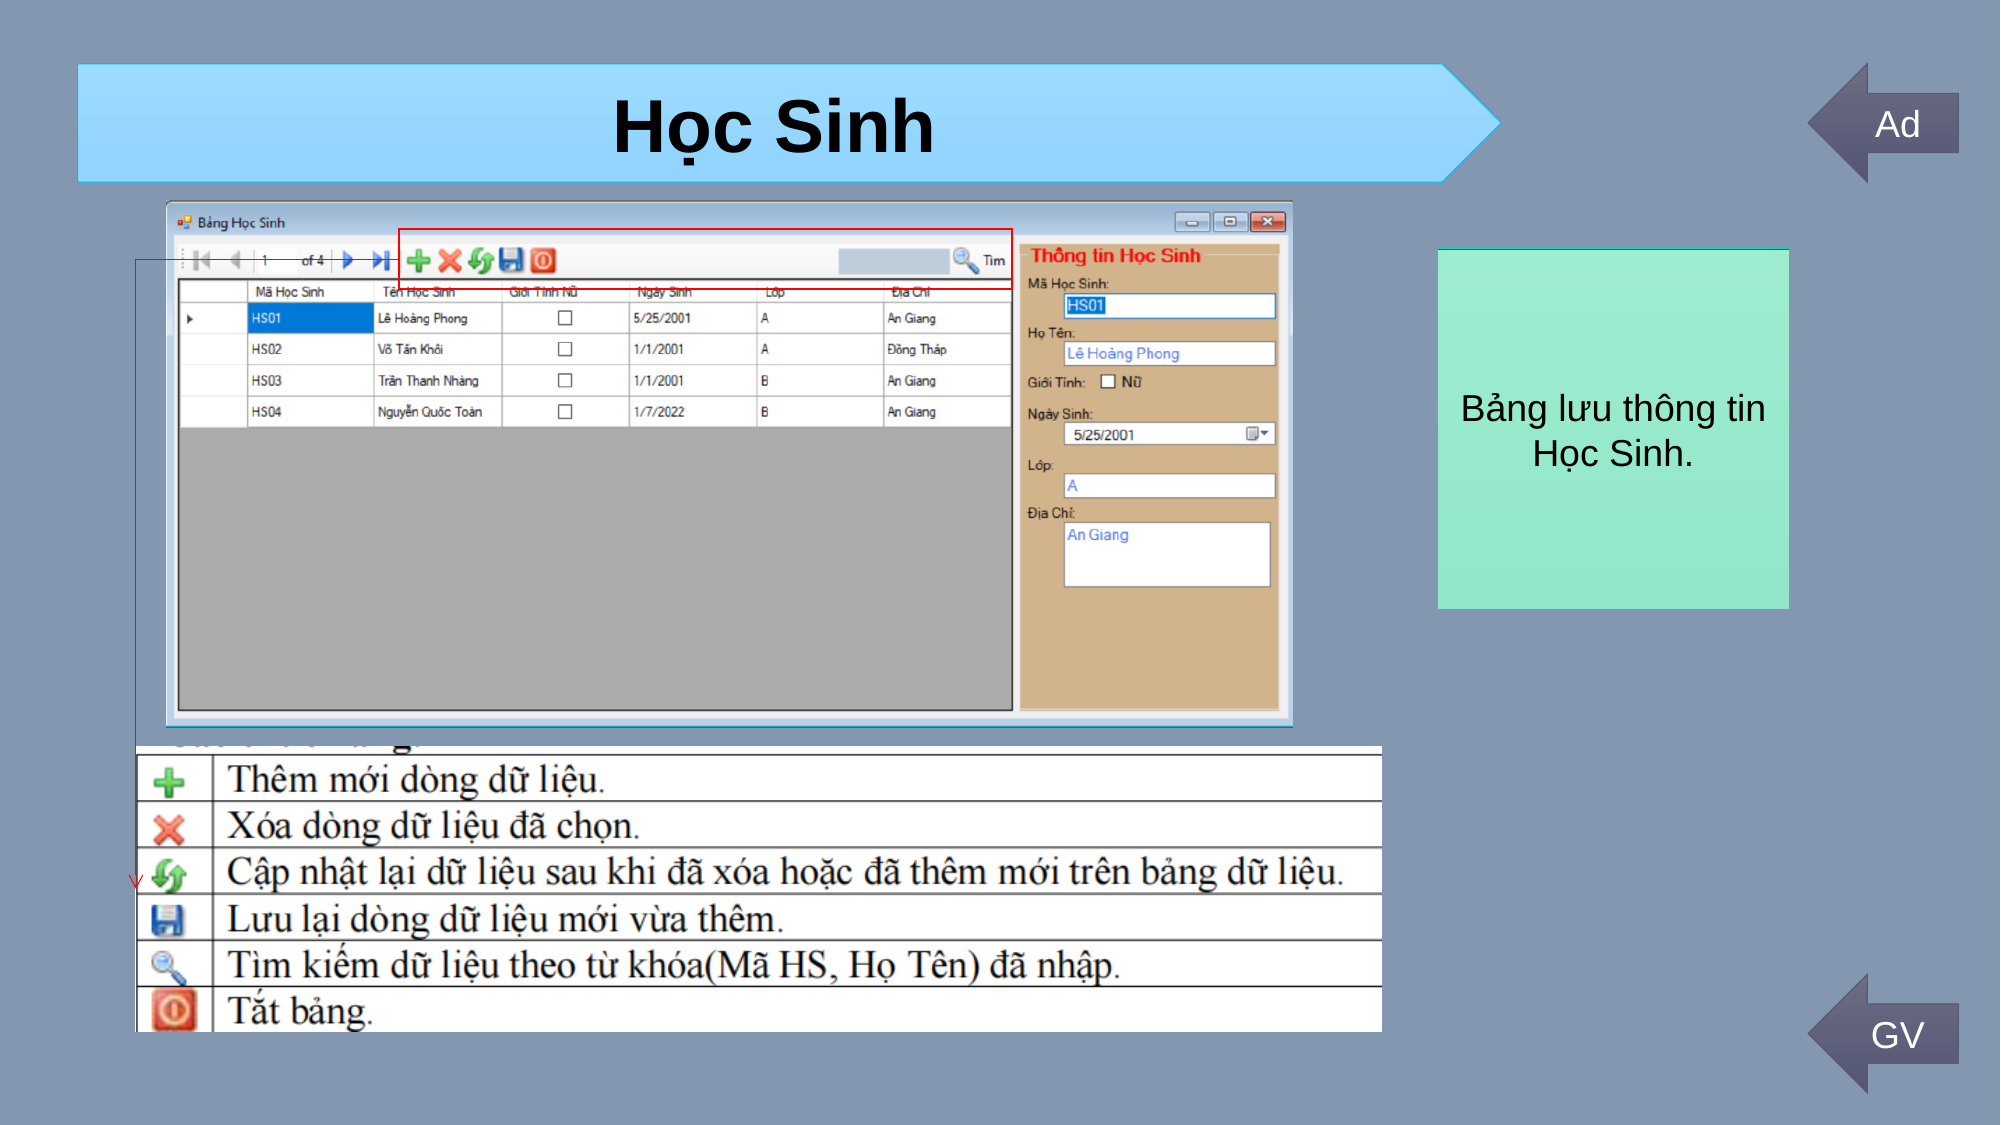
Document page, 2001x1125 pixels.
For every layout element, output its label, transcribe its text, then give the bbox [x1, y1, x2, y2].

text_box Học Sinh [77, 63, 1502, 183]
text_box Ad [1807, 62, 1959, 184]
text_box Bảng lưu thông tin Học Sinh. [1437, 248, 1790, 610]
picture [166, 200, 1293, 728]
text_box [135, 259, 400, 890]
picture [135, 746, 1382, 1032]
text_box GV [1807, 973, 1959, 1095]
